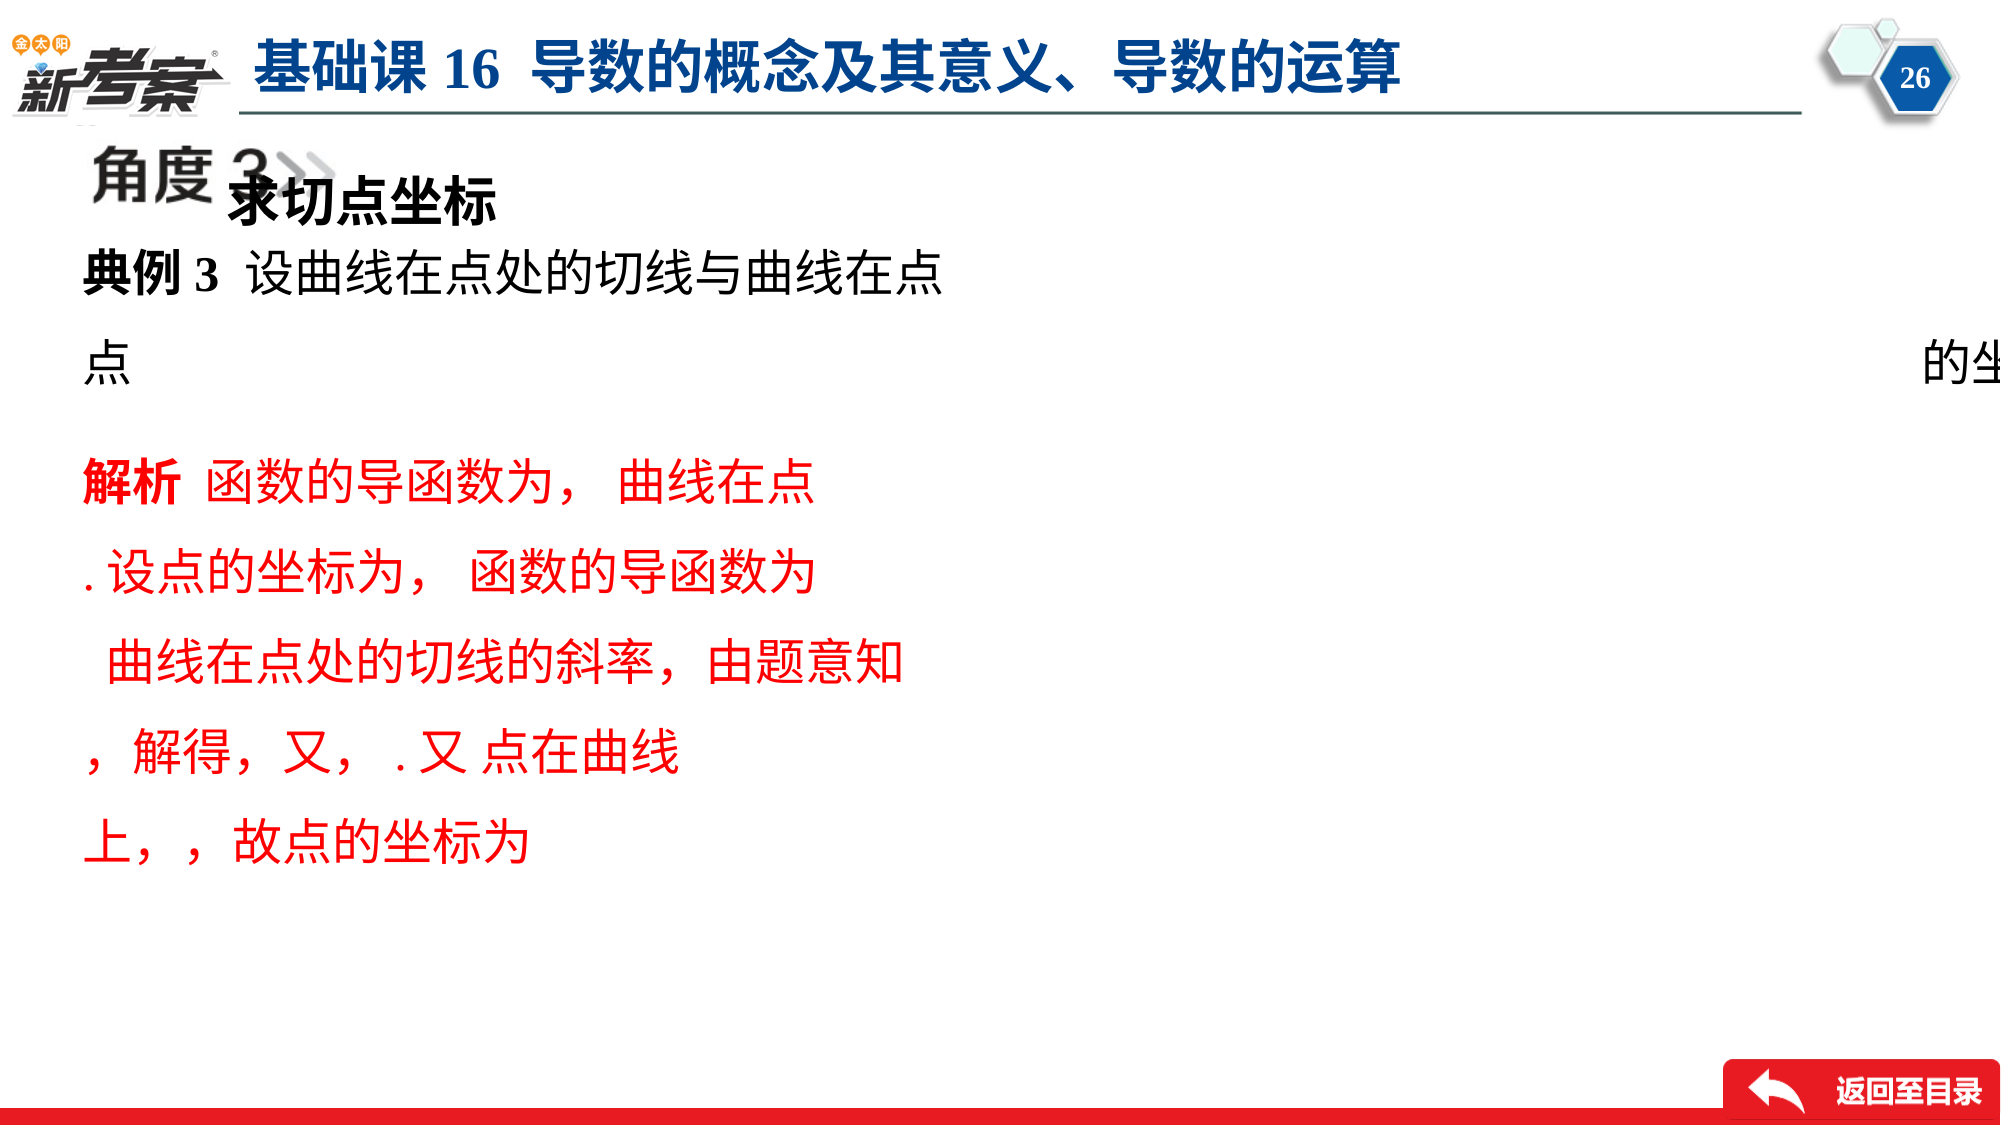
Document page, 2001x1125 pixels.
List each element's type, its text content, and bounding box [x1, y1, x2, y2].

text_box &11& 求切点坐标 [82, 123, 1917, 243]
picture [0, 0, 2001, 1125]
